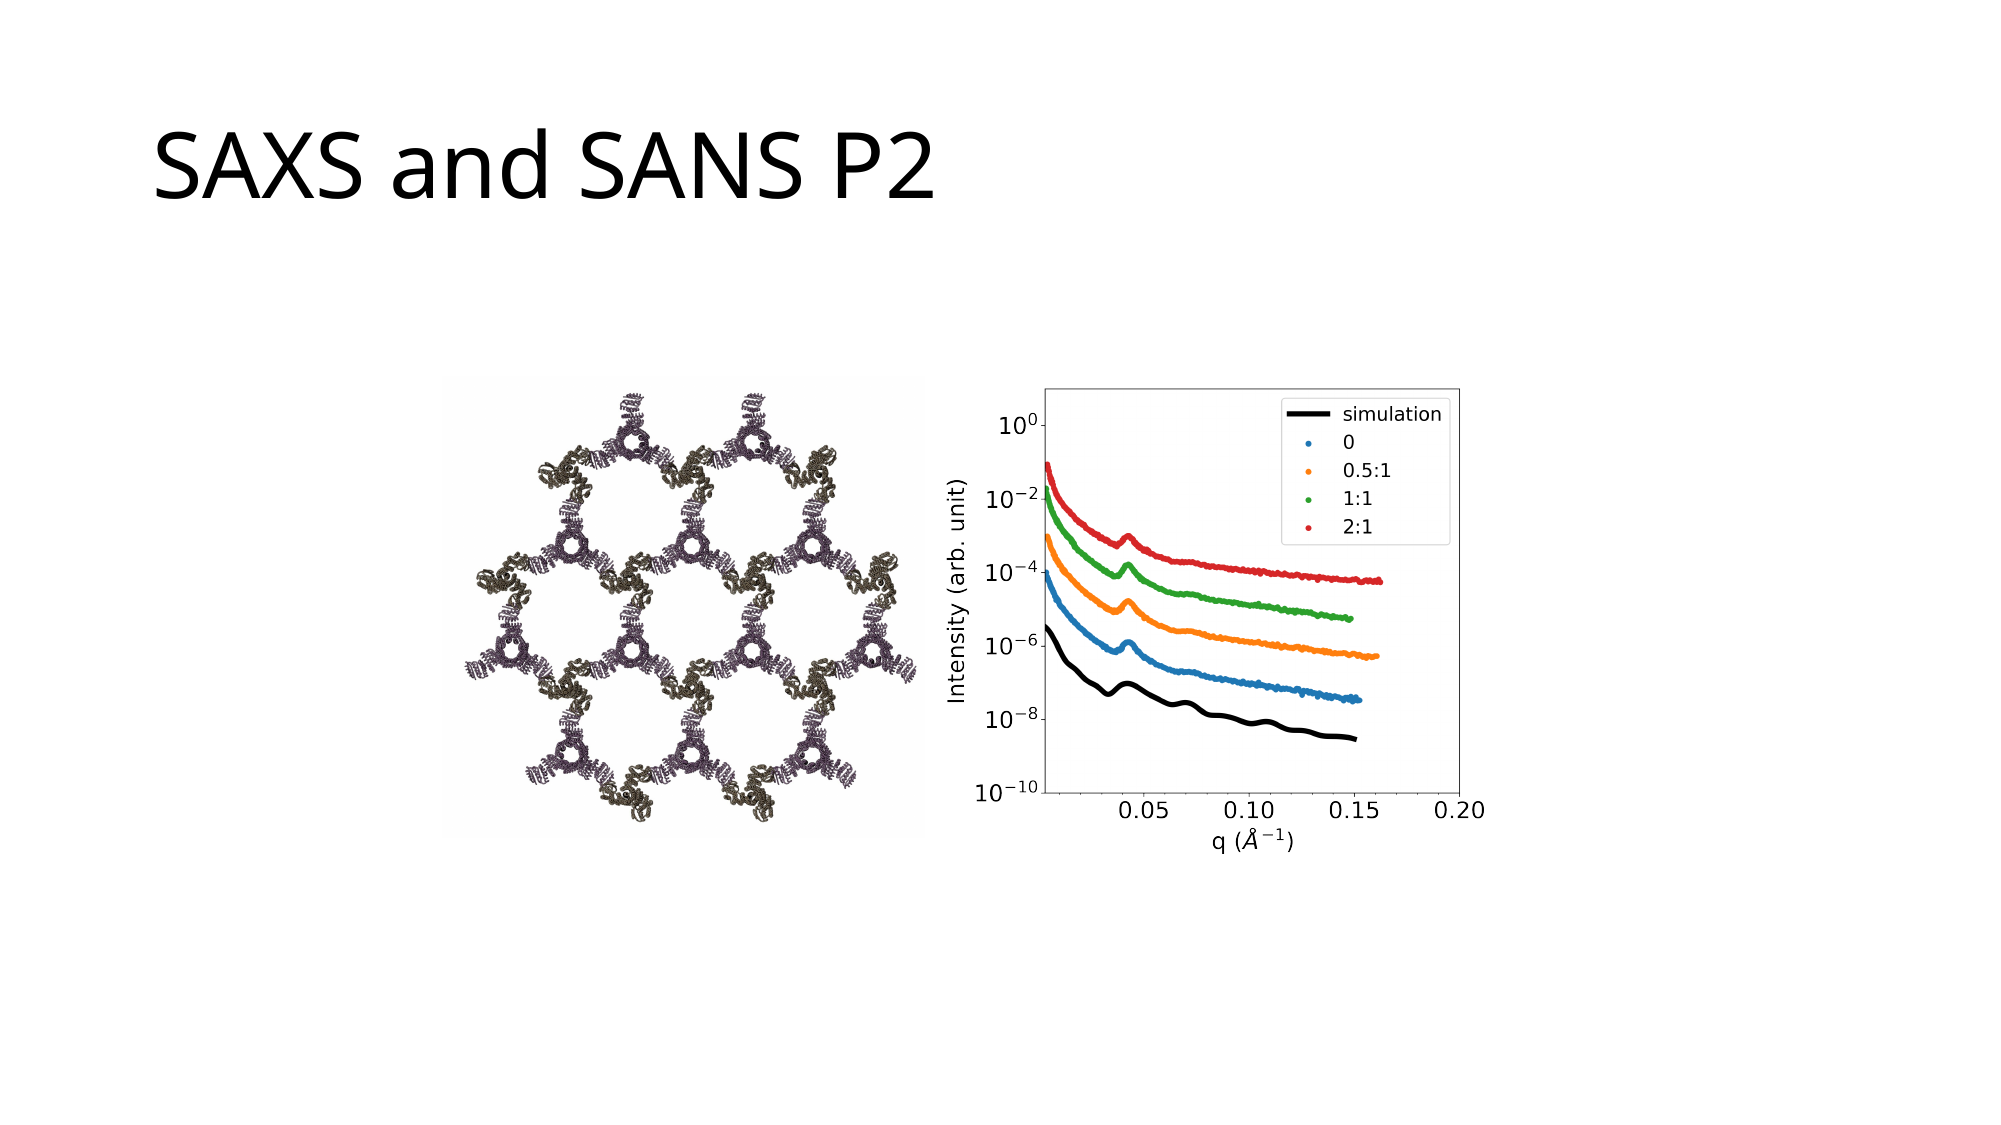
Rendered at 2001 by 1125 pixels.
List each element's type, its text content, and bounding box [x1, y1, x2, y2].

title SAXS and SANS P2 [137, 59, 1863, 278]
picture [939, 380, 1494, 862]
picture [442, 375, 926, 838]
